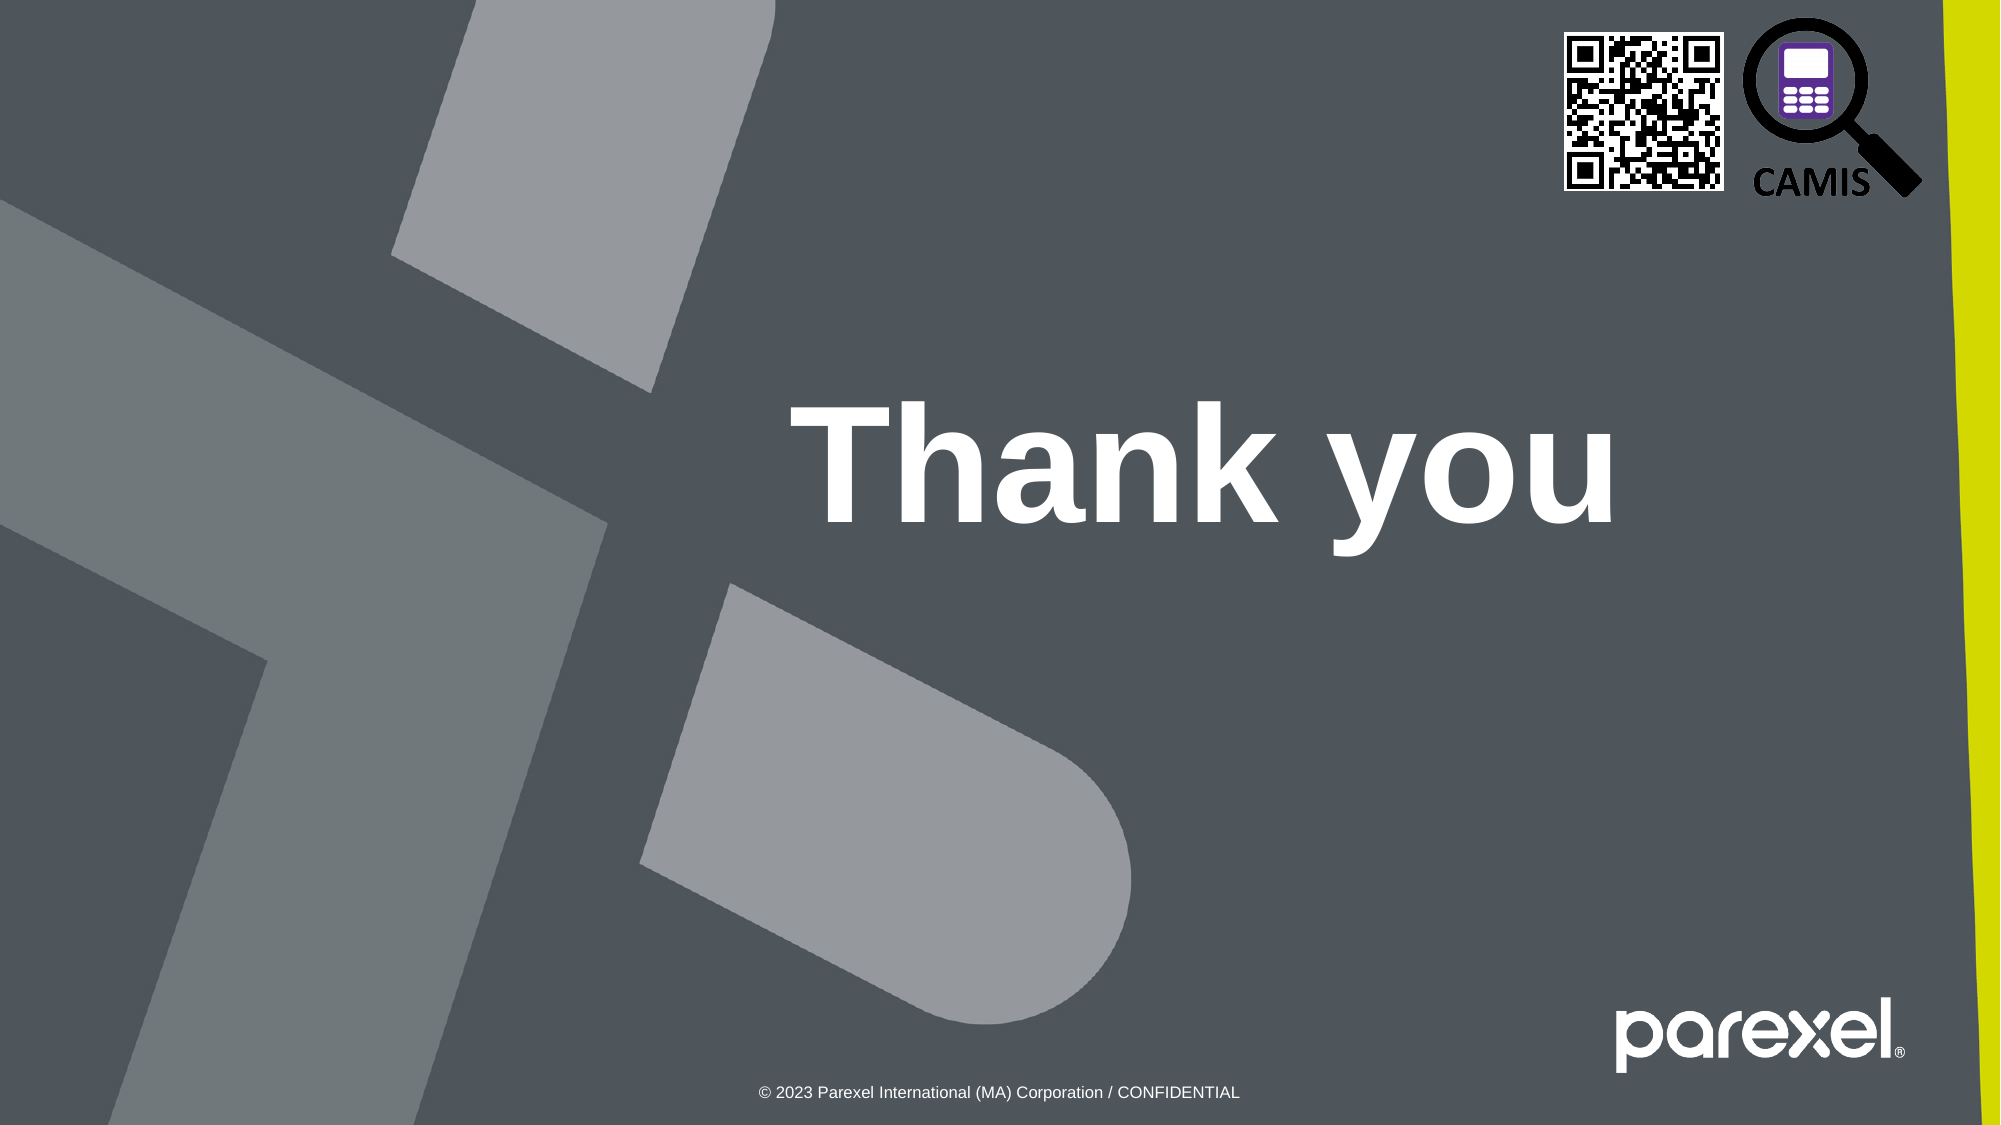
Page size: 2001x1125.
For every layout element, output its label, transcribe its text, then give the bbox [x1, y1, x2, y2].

picture [0, 0, 2000, 1125]
title Thank you [789, 354, 1904, 557]
